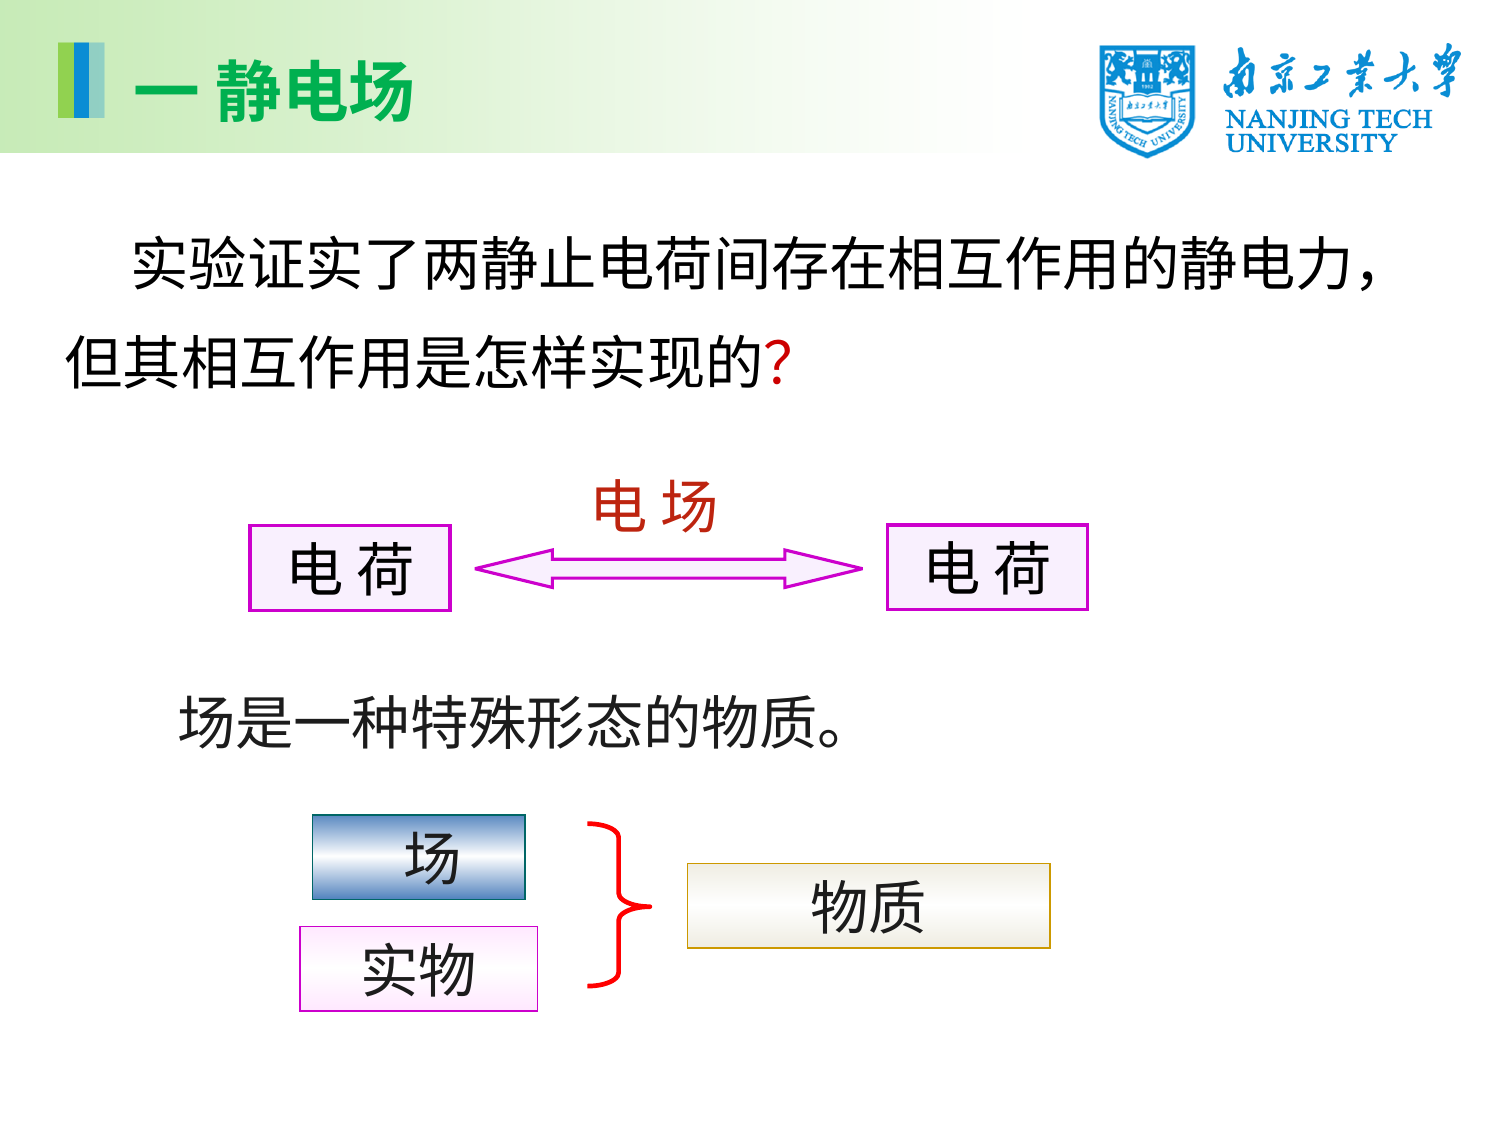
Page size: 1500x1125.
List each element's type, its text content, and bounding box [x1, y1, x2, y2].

picture [0, 0, 1500, 1125]
text_box 场是一种特殊形态的物质。 [162, 678, 1038, 764]
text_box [249, 462, 1088, 615]
text_box 一 静电场 [118, 42, 582, 138]
text_box 实验证实了两静止电荷间存在相互作用的静电力， 但其相互作用是怎样实现的？ [50, 219, 1500, 404]
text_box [299, 814, 1051, 1014]
